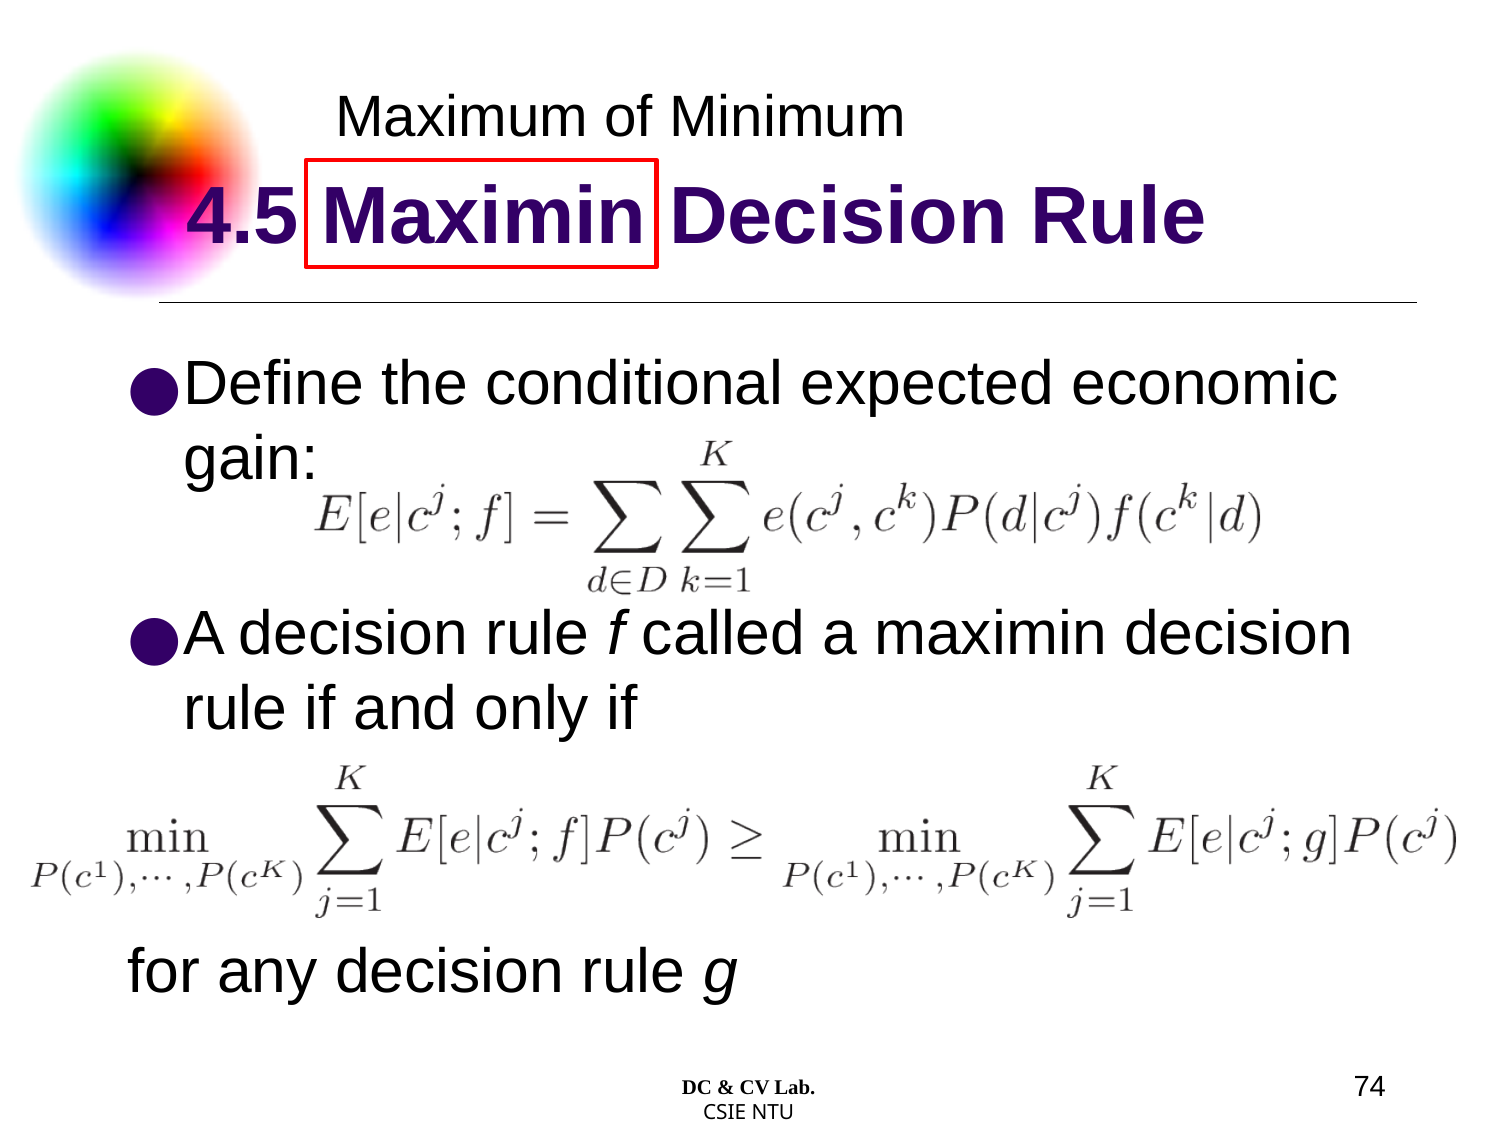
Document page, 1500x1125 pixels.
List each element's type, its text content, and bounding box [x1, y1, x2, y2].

picture [0, 42, 272, 318]
list Define the conditional expected economic gain: A decision rule f called a maximin decision rule if and only if for any decision rule g [112, 334, 1463, 761]
text_box Maximum of Minimum [317, 70, 925, 157]
title 4.5 Maximin Decision Rule [171, 54, 1500, 268]
footer DC & CV Lab. CSIE NTU [511, 1066, 987, 1125]
picture [21, 763, 1468, 923]
text_box [305, 159, 657, 268]
picture [305, 437, 1269, 598]
text_box ‹#› [1338, 1059, 1500, 1120]
list Define the conditional expected economic gain: A decision rule f called a maximin decision rule if and only if for any decision rule g [112, 930, 1463, 1059]
